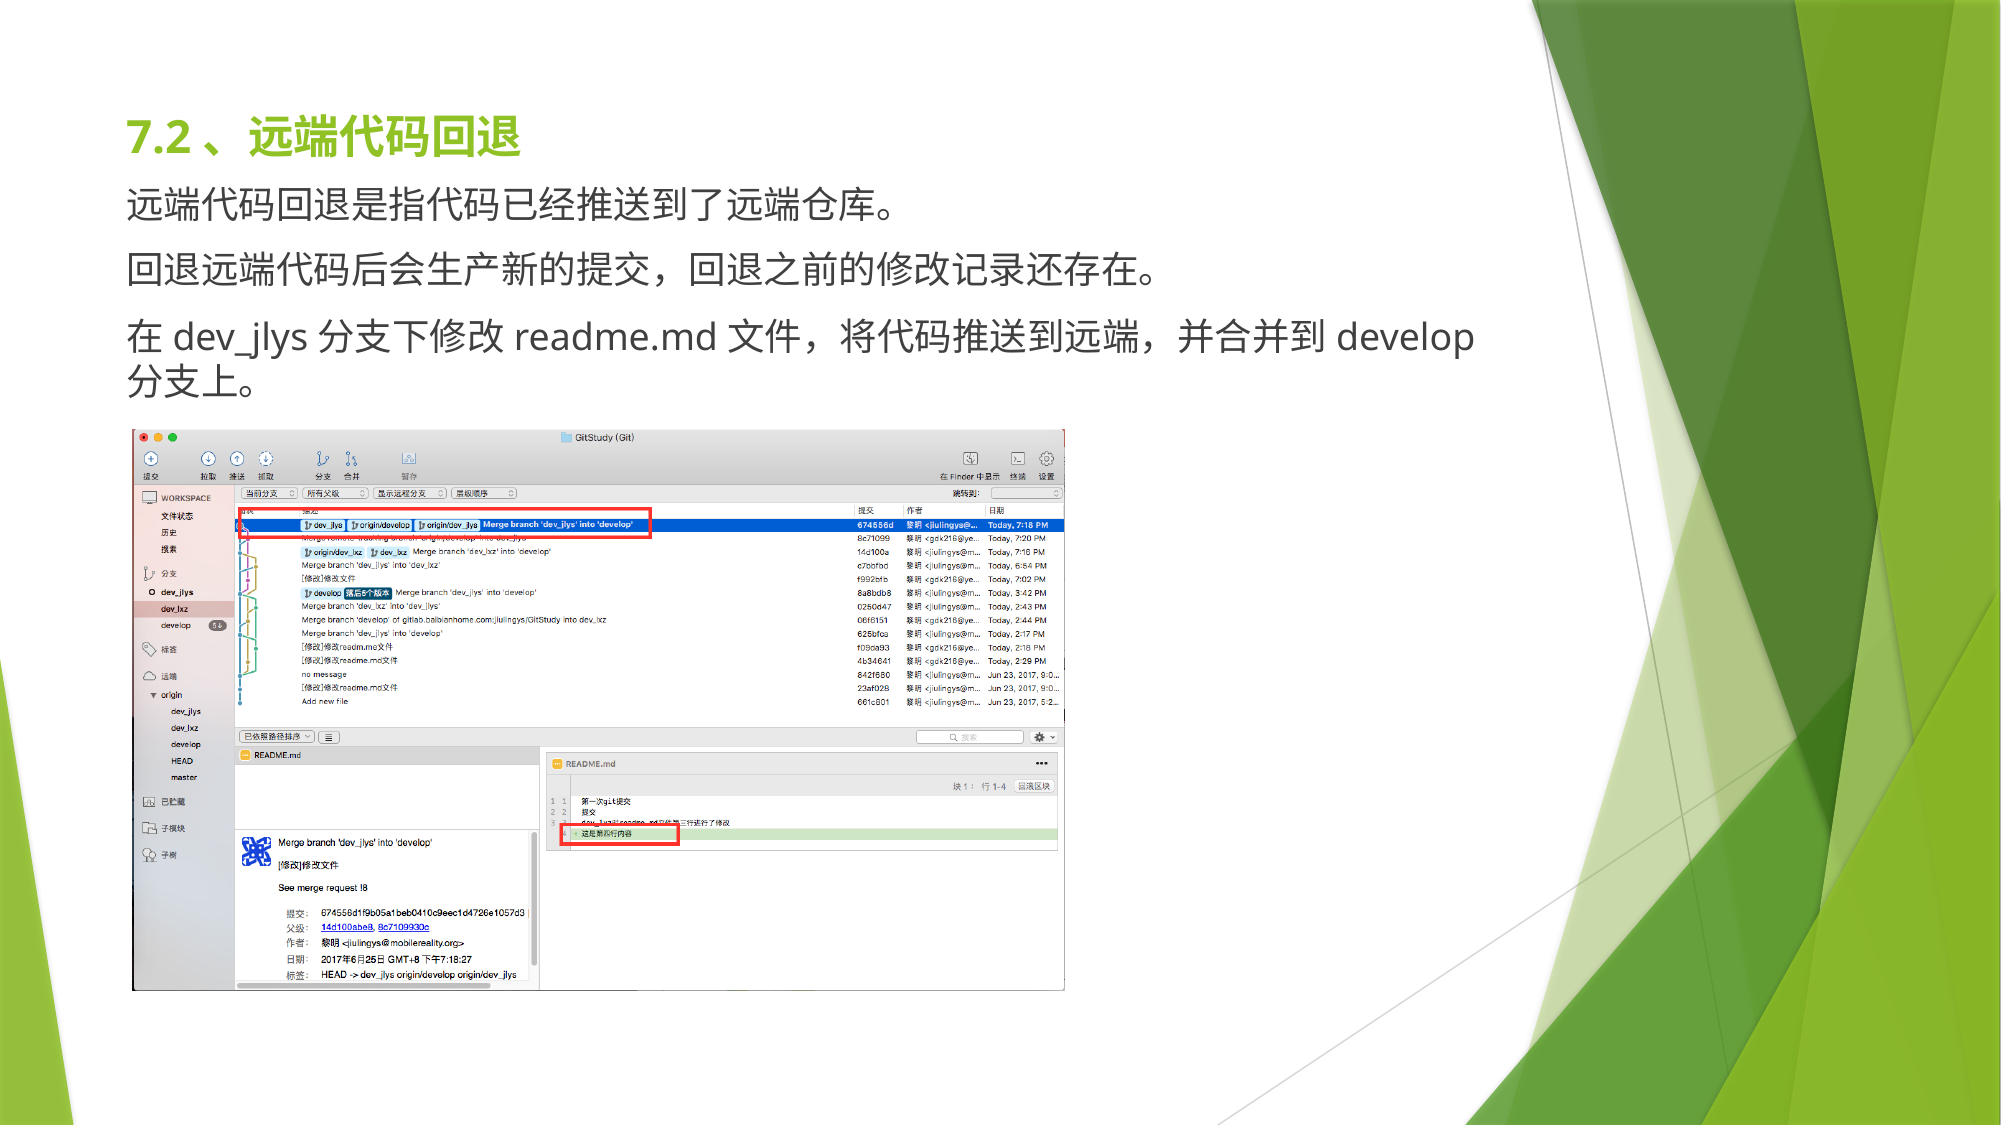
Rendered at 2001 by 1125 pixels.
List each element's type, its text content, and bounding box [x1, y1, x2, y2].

picture [131, 429, 1065, 992]
list 远端代码回退是指代码已经推送到了远端仓库。 回退远端代码后会生产新的提交，回退之前的修改记录还存在。 在dev_jlys分支下修改readme.md文件，将代码推送到远端，并合并到develop分支上。 [111, 173, 1522, 991]
title 7.2、远端代码回退 [111, 99, 1522, 173]
